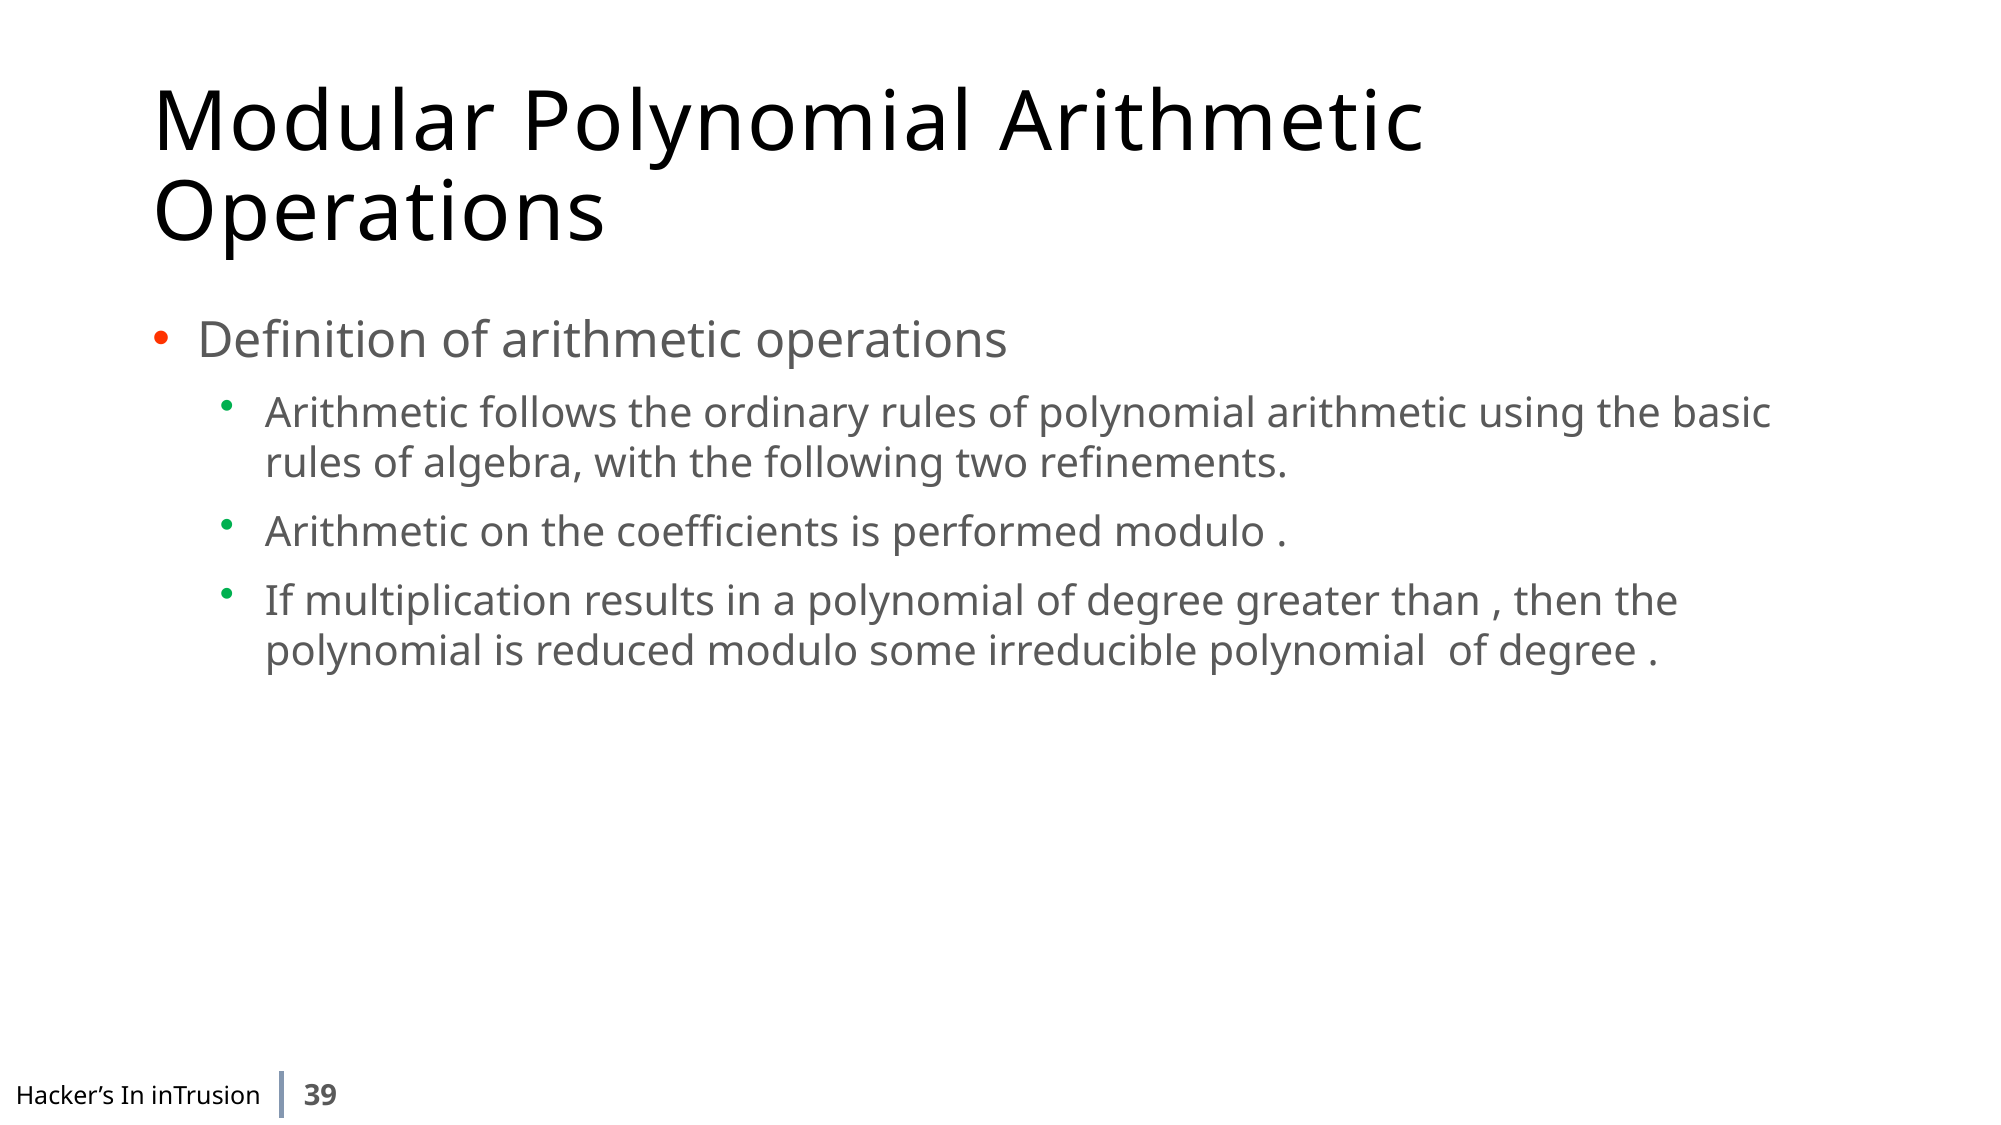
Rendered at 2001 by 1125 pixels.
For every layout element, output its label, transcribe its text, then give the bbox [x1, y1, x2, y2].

title Modular Polynomial Arithmetic Operations [137, 59, 1863, 278]
